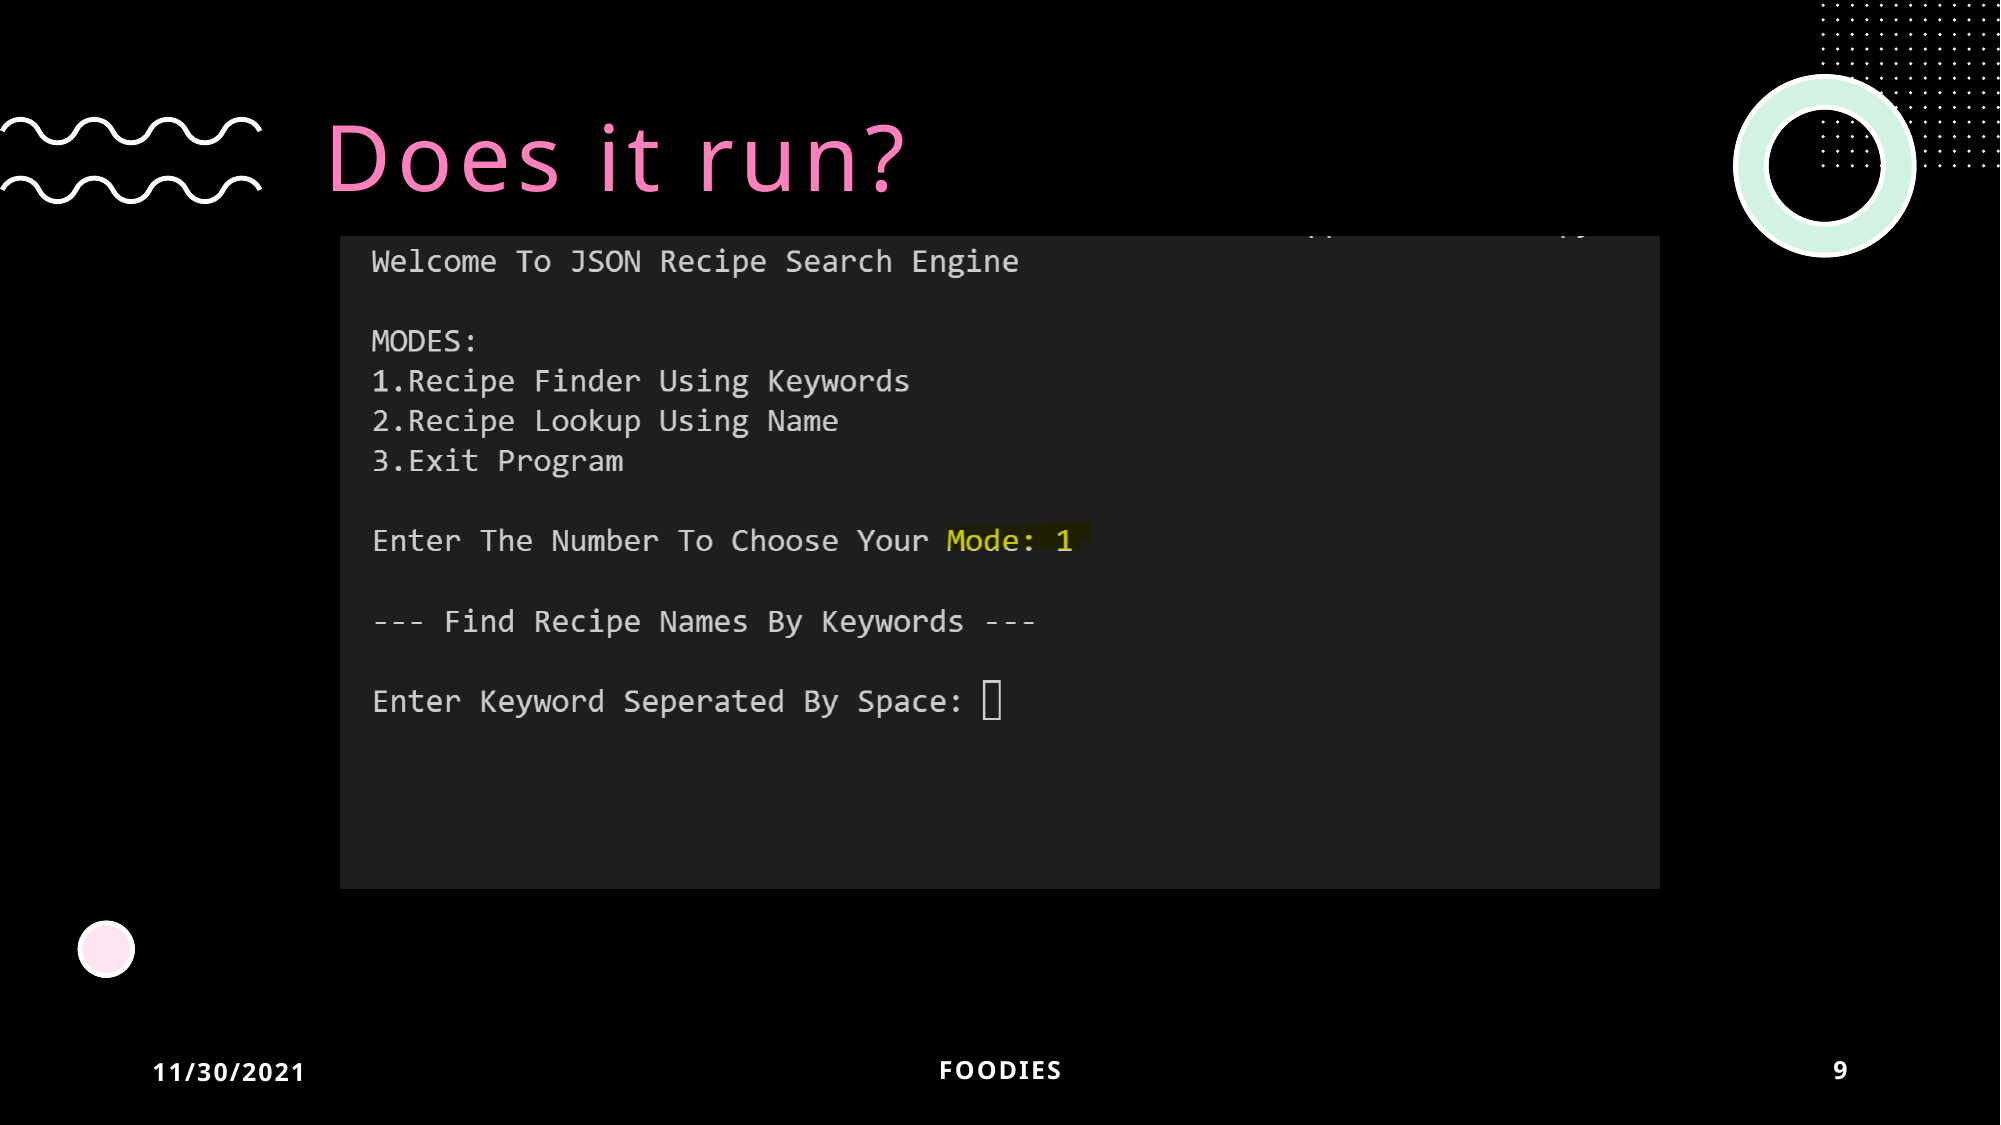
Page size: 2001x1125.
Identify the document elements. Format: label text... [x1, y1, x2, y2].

footer FOODIES [662, 1041, 1338, 1102]
slide_number 9 [1412, 1041, 1863, 1102]
picture [340, 236, 1660, 889]
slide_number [137, 1041, 588, 1102]
title Does it run? [309, 28, 1715, 219]
